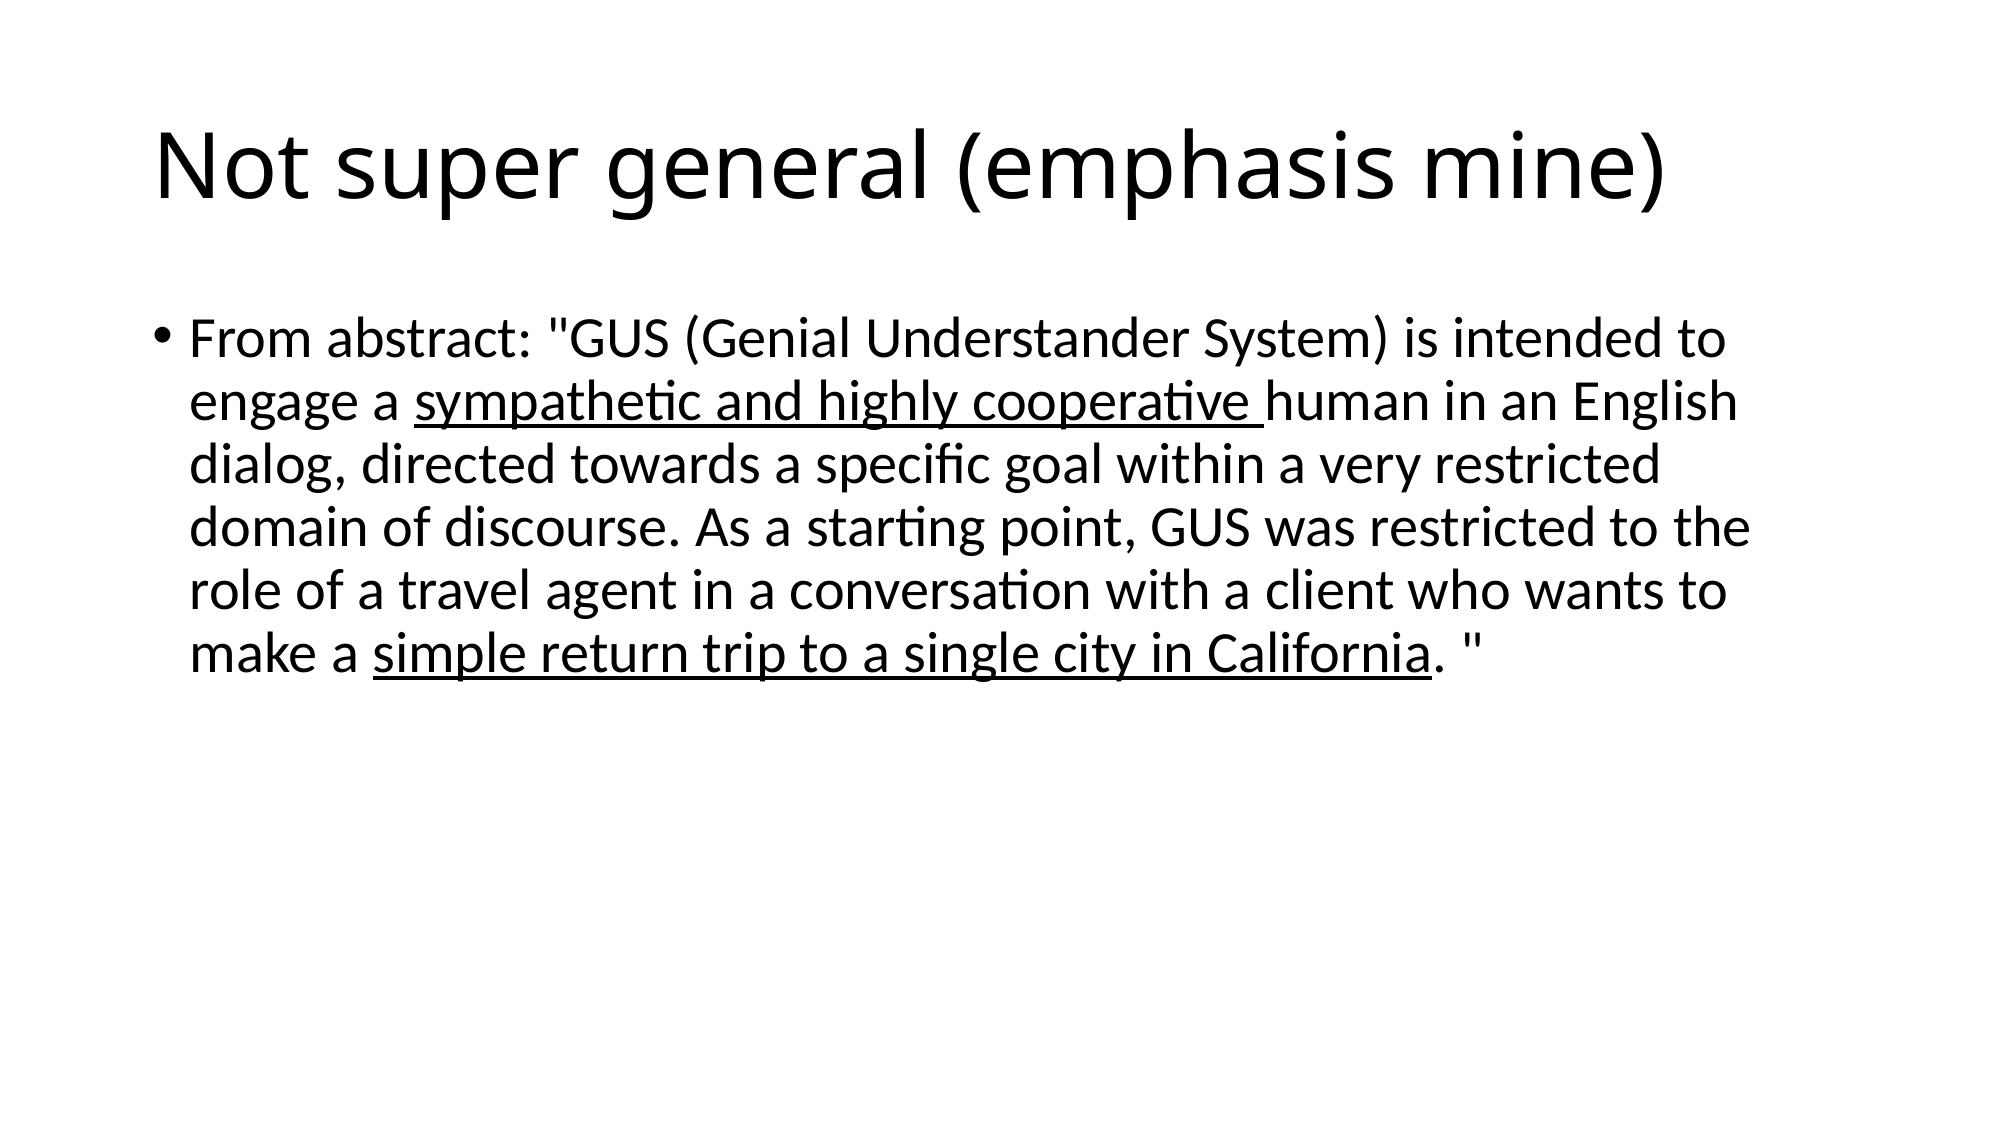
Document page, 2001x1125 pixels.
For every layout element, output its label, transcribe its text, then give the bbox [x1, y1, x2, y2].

list From abstract: "GUS (Genial Understander System) is intended to engage a sympathetic and highly cooperative human in an English dialog, directed towards a specific goal within a very restricted domain of discourse. As a starting point, GUS was restricted to the role of a travel agent in a conversation with a client who wants to make a simple return trip to a single city in California. " [137, 299, 1863, 1014]
title Not super general (emphasis mine) [137, 59, 1863, 278]
